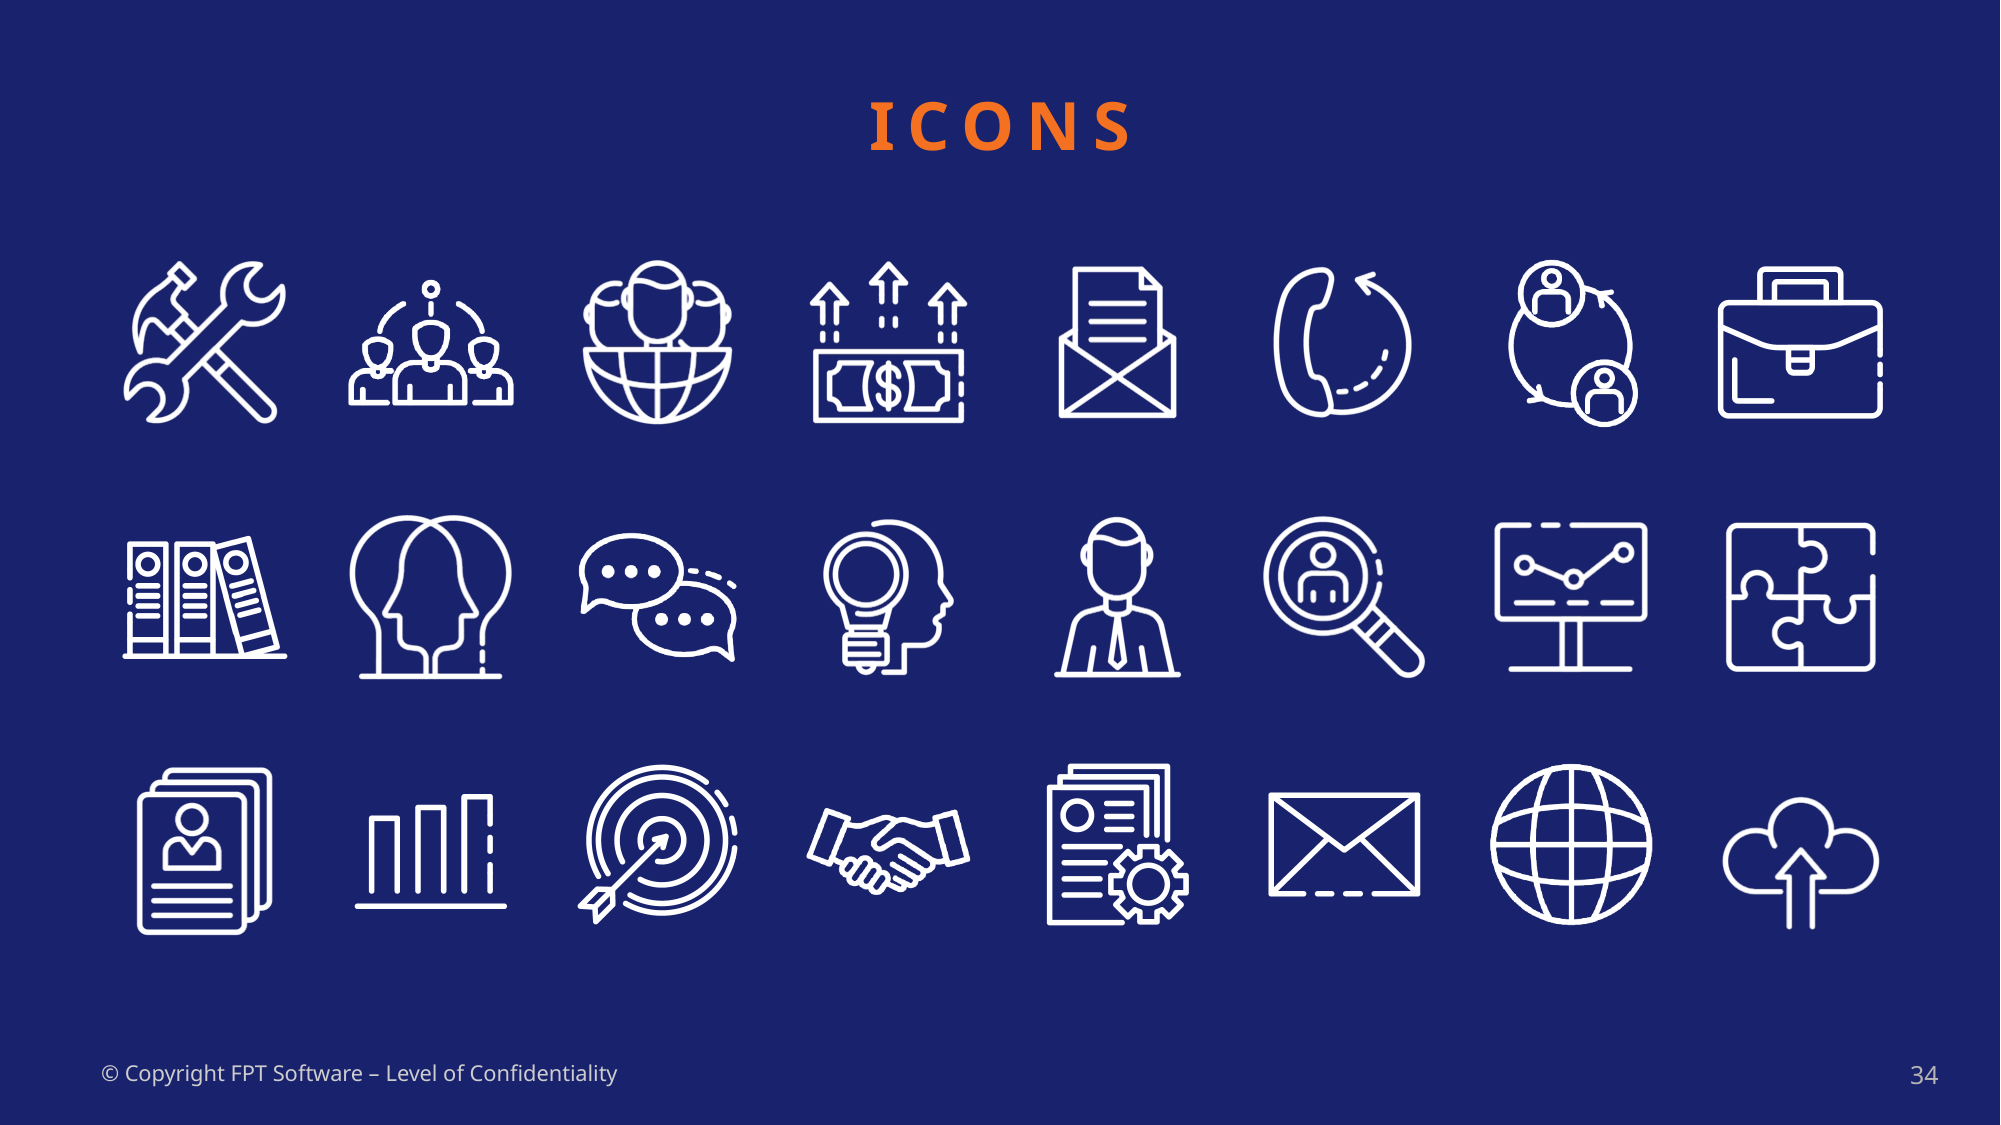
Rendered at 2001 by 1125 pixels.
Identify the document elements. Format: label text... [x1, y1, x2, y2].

picture [342, 253, 521, 432]
picture [342, 762, 521, 940]
picture [1255, 507, 1434, 686]
picture [114, 253, 293, 432]
text_box ICONS [854, 76, 1146, 172]
picture [342, 507, 521, 686]
picture [570, 507, 749, 686]
picture [114, 507, 293, 686]
picture [1483, 755, 1662, 933]
picture [570, 253, 749, 432]
picture [1027, 253, 1205, 432]
picture [1027, 755, 1205, 933]
picture [799, 253, 977, 432]
picture [1711, 774, 1890, 953]
picture [1711, 253, 1890, 432]
picture [114, 762, 293, 940]
picture [1255, 253, 1433, 432]
picture [798, 762, 977, 940]
picture [1483, 253, 1662, 432]
picture [1483, 507, 1662, 686]
picture [799, 507, 977, 686]
picture [570, 755, 749, 933]
picture [1027, 507, 1205, 686]
picture [1711, 508, 1890, 686]
picture [1255, 755, 1434, 933]
slide_number 34 [1855, 1052, 1954, 1094]
